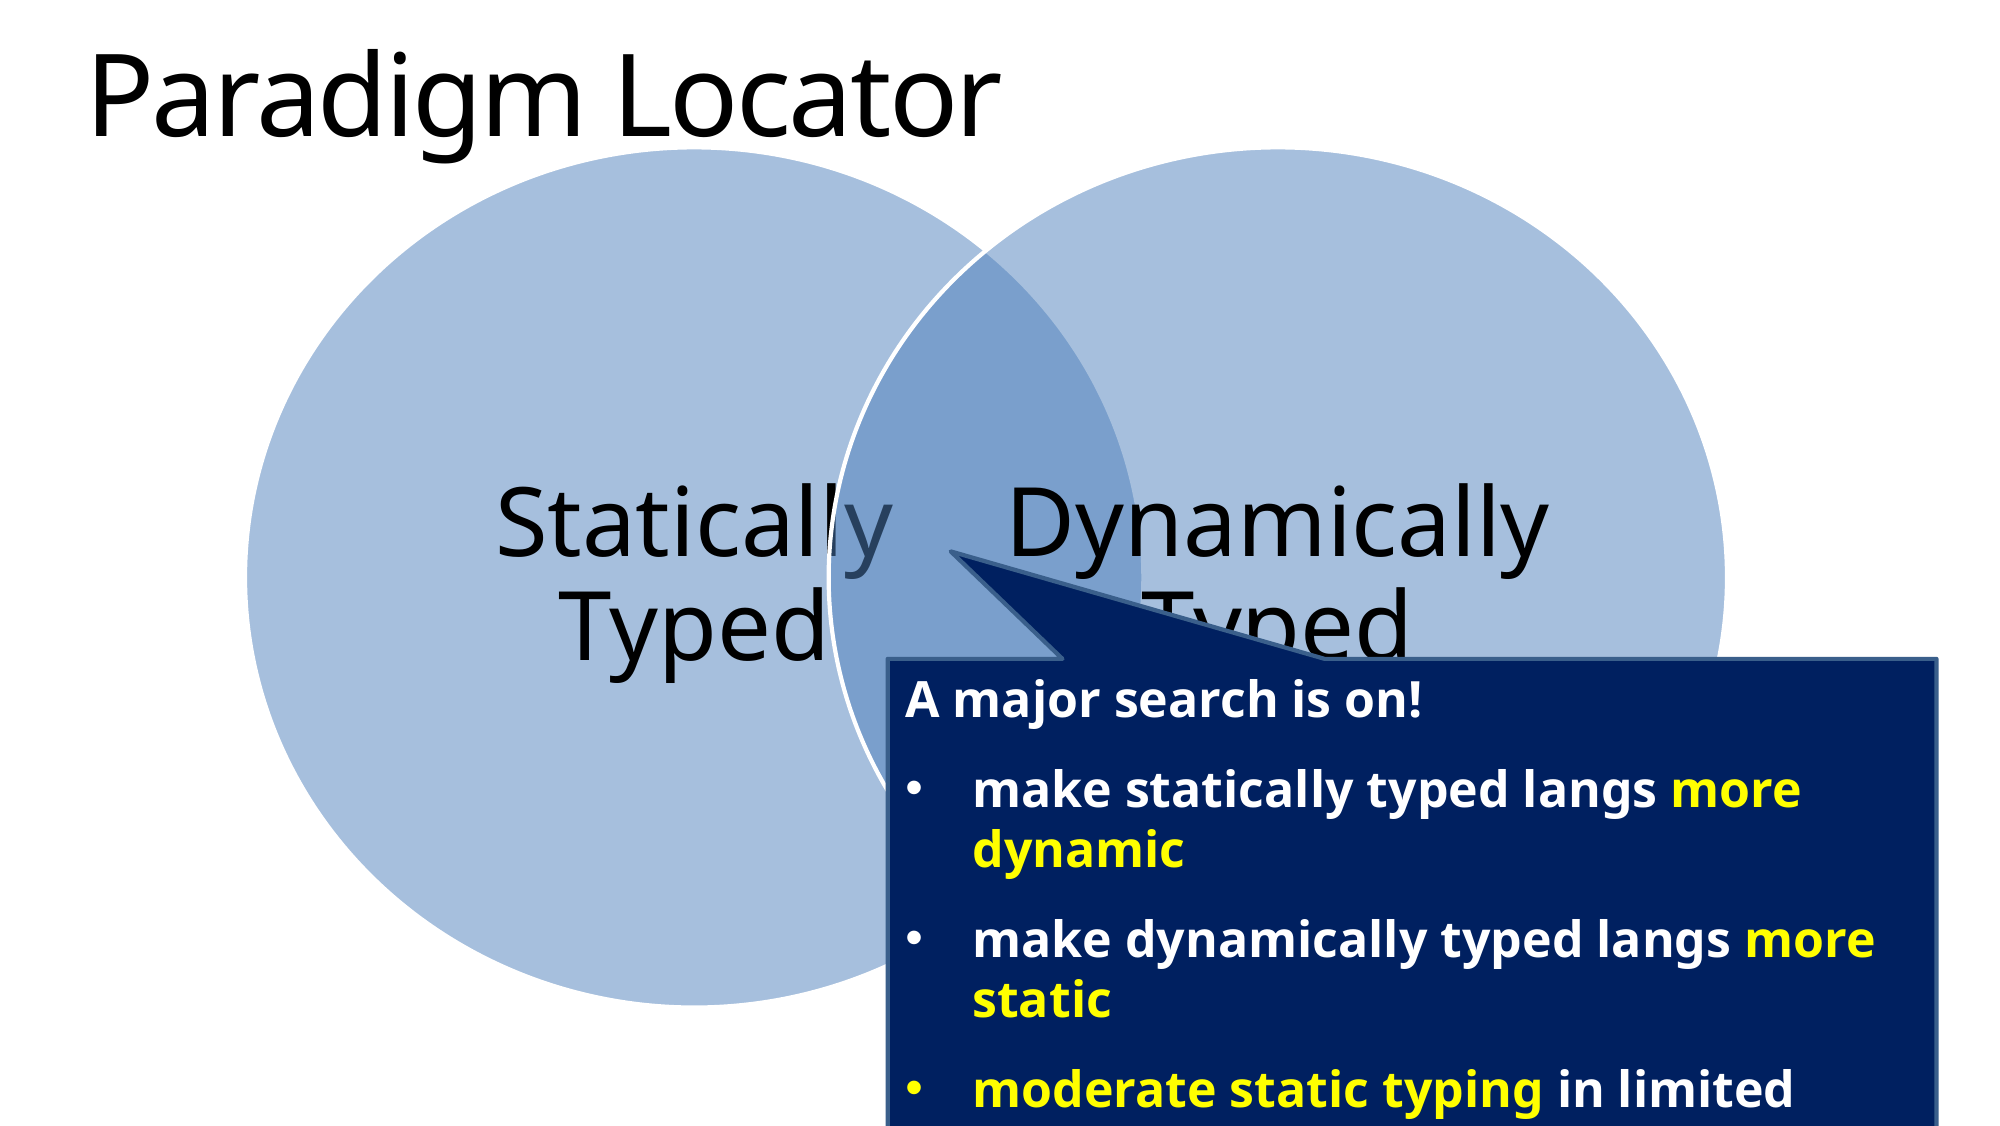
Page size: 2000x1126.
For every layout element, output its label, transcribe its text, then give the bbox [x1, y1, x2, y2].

text_box A major search is on! make statically typed langs more dynamic make dynamically typed langs more static moderate static typing in limited ways [885, 656, 1939, 1126]
title Paradigm Locator [85, 37, 1914, 162]
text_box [105, 170, 1867, 985]
